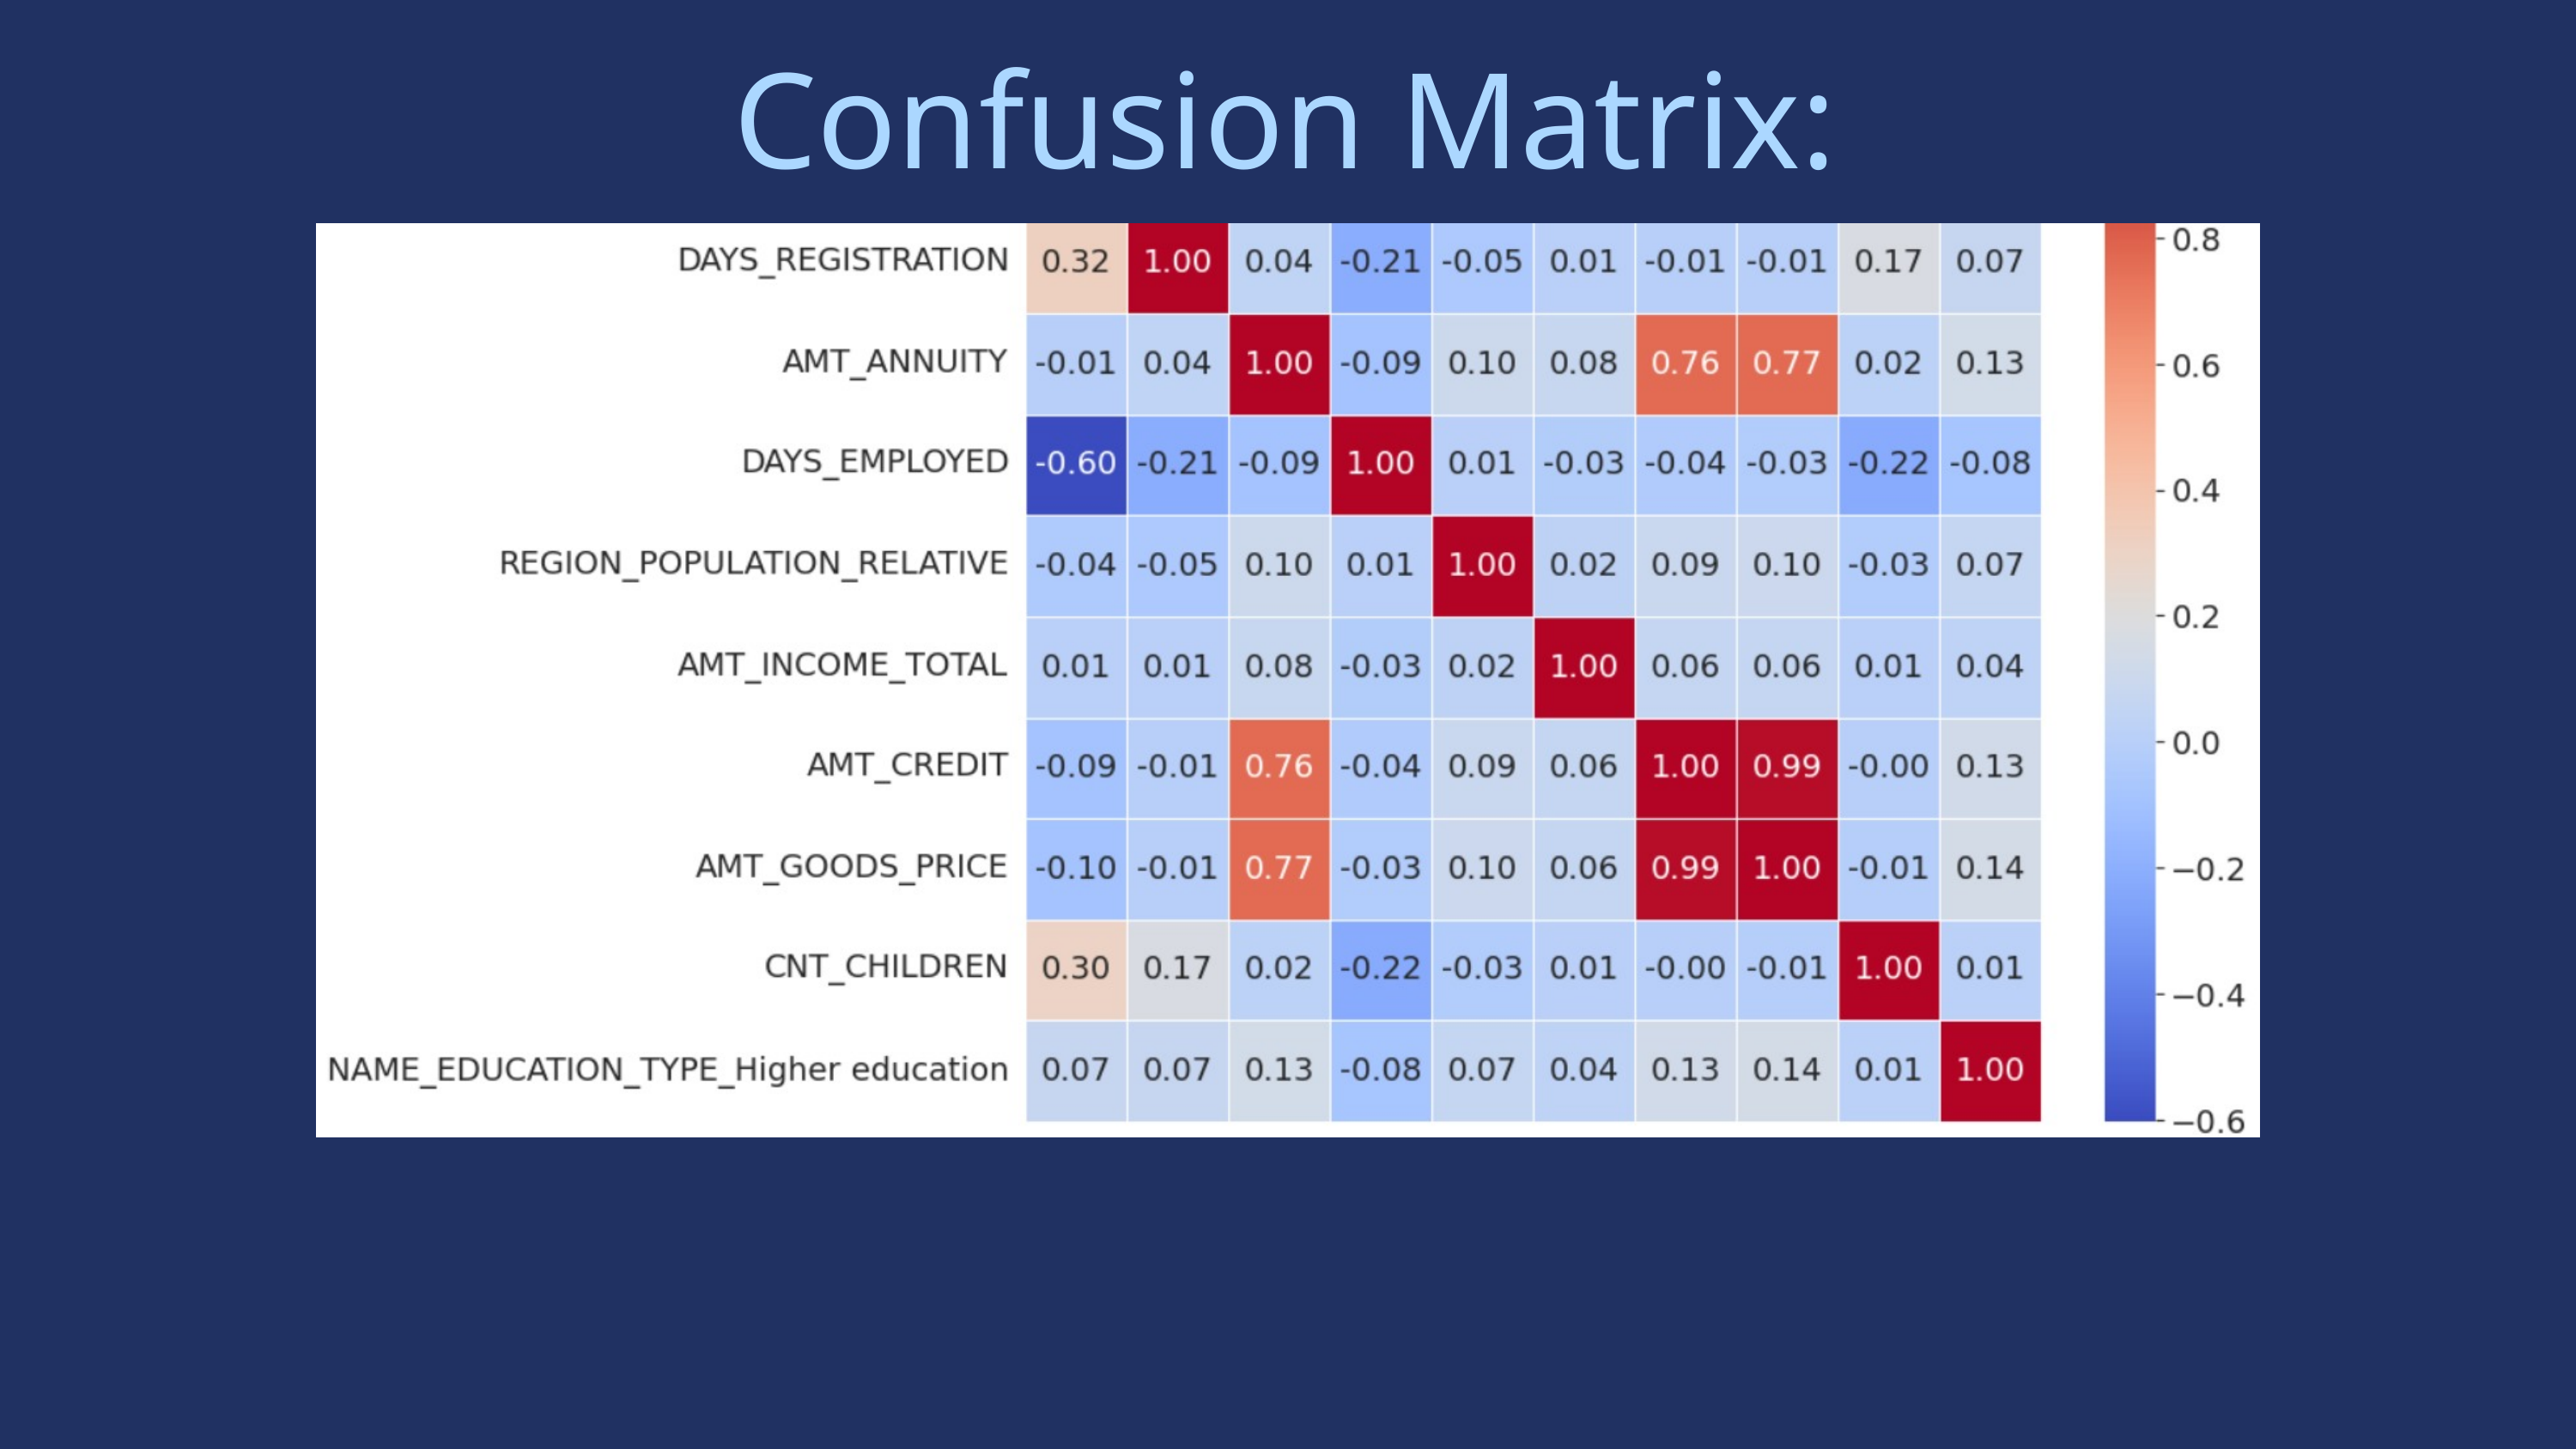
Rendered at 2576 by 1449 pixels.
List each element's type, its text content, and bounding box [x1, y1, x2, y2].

text_box Confusion Matrix: [56, 36, 2515, 196]
text_box [316, 223, 2260, 1137]
